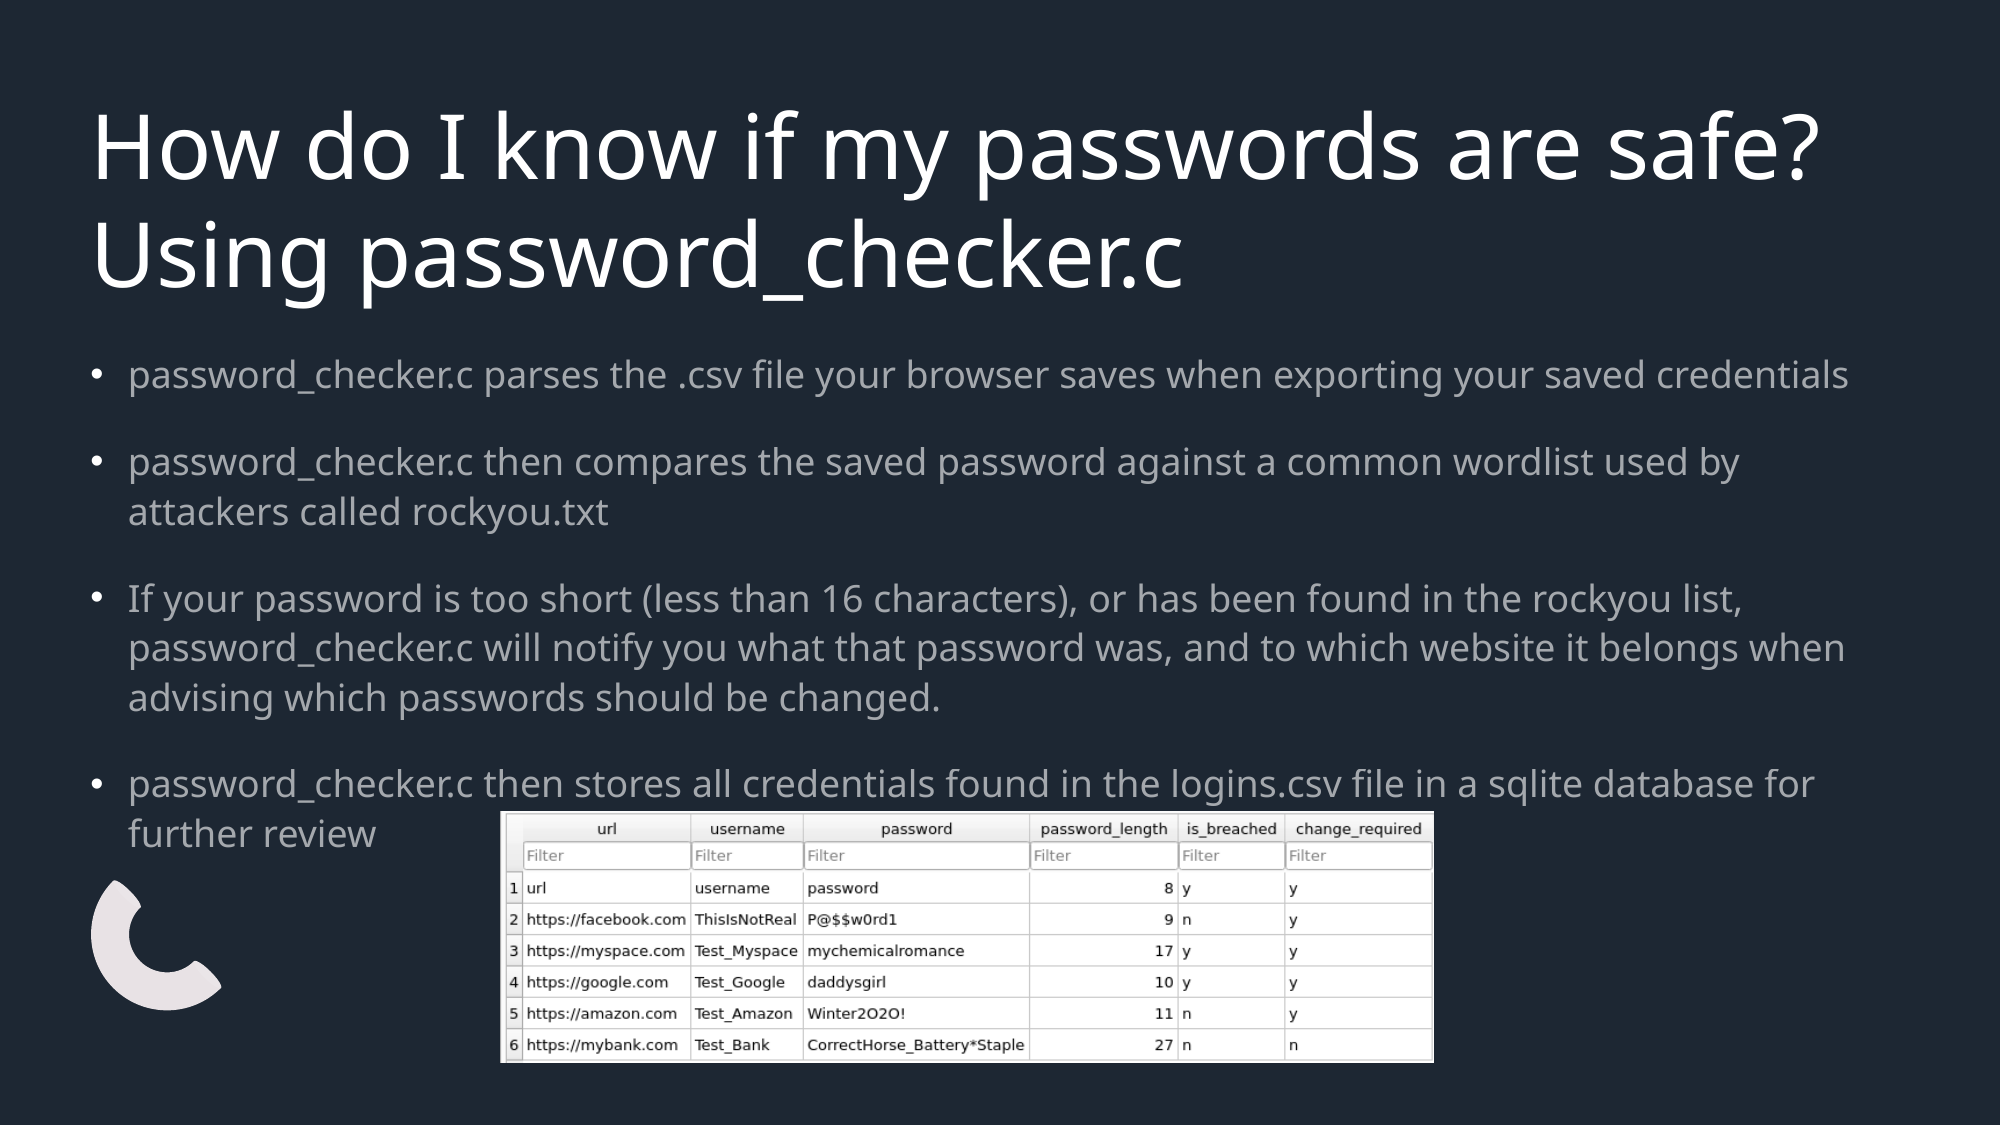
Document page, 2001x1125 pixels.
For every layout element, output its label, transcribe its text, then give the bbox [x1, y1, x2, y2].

text_box password_checker.c parses the .csv file your browser saves when exporting your saved credentials password_checker.c then compares the saved password against a common wordlist used by attackers called rockyou.txt If your password is too short (less than 16 characters), or has been found in the rockyou list, password_checker.c will notify you what that password was, and to which website it belongs when advising which passwords should be changed. password_checker.c then stores all credentials found in the logins.csv file in a sqlite database for further review [90, 346, 1910, 762]
text_box How do I know if my passwords are safe? Using password_checker.c [90, 90, 1910, 309]
picture [500, 810, 1435, 1063]
